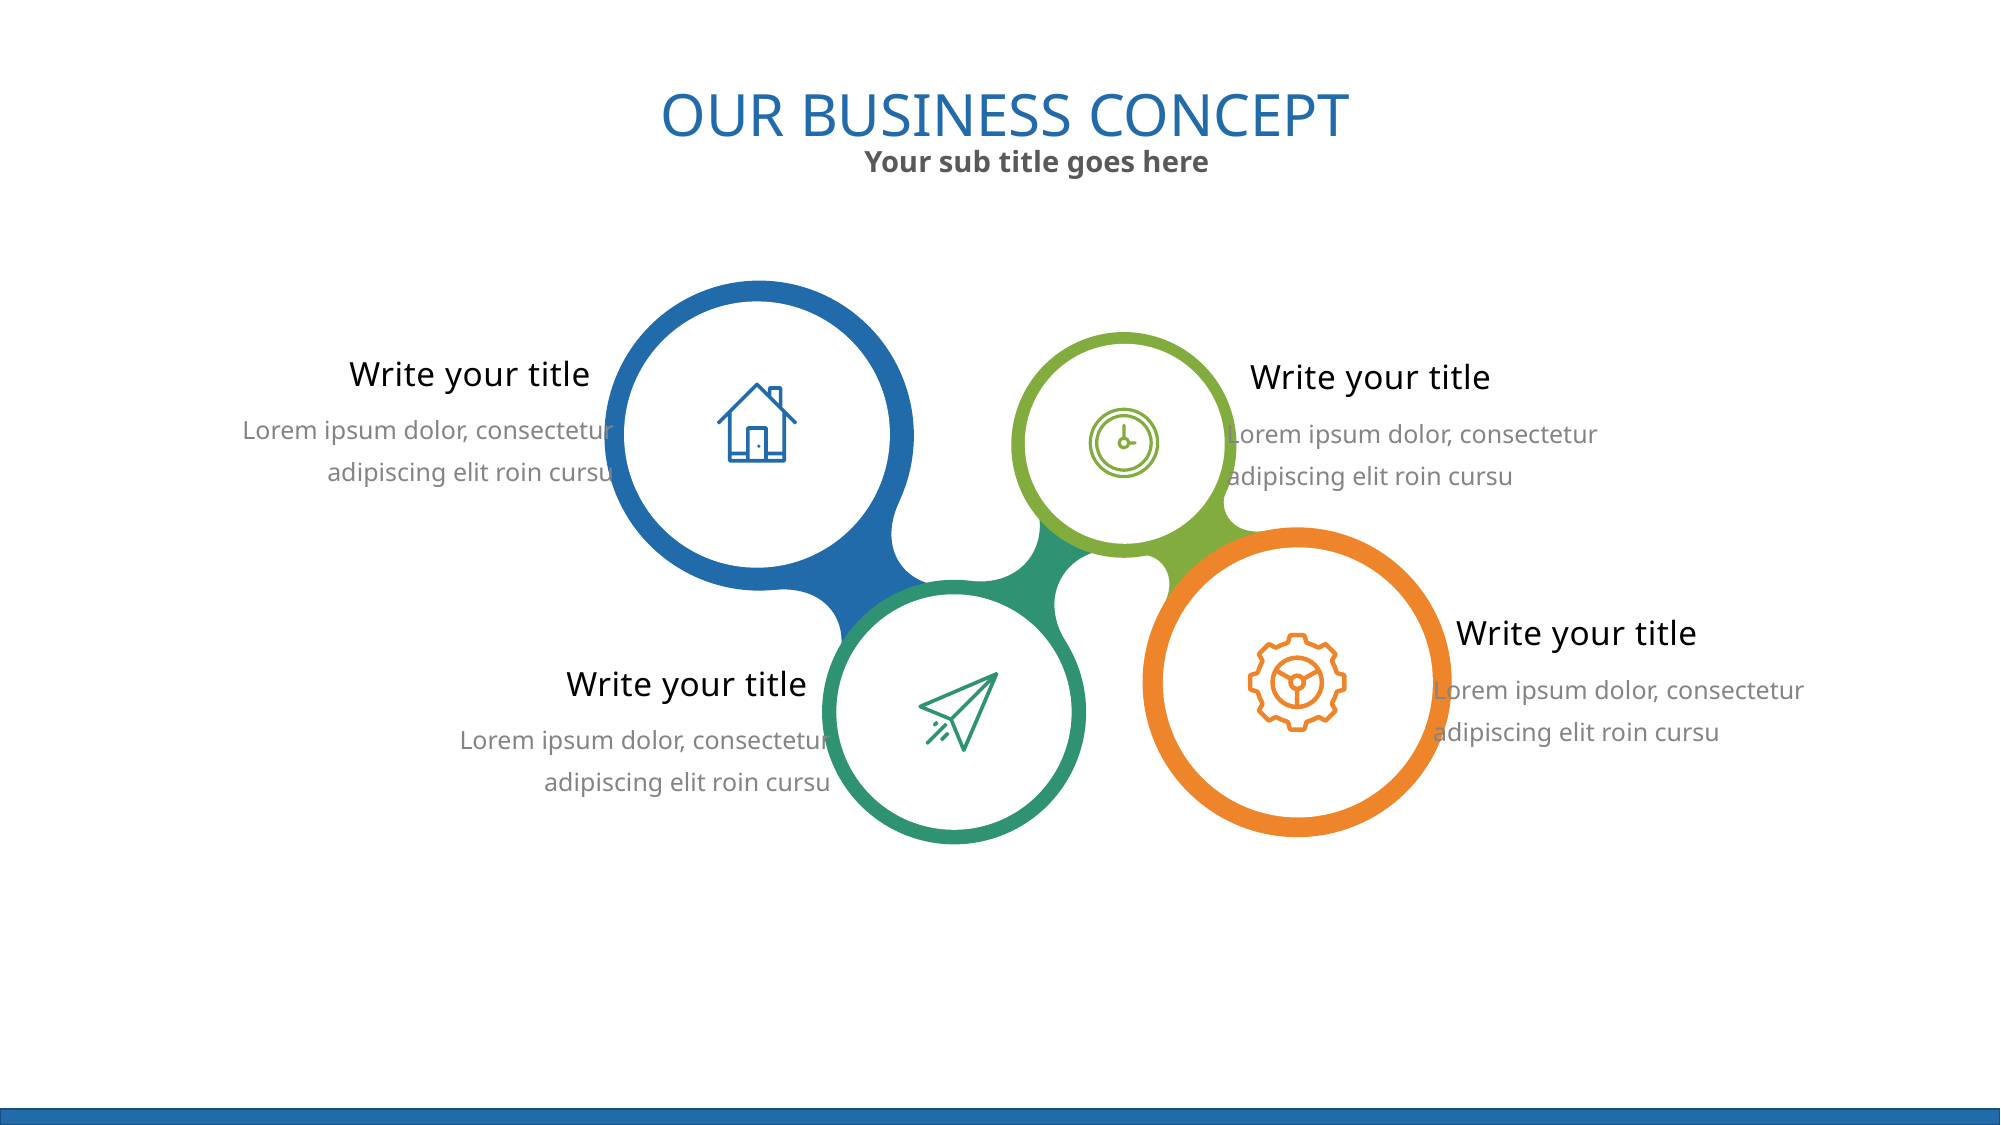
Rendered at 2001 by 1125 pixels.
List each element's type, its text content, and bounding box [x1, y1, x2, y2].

text_box OUR BUSINESS CONCEPT [576, 70, 1435, 156]
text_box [503, 655, 788, 801]
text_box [1270, 348, 1555, 494]
text_box Your sub title goes here [849, 136, 1225, 186]
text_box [286, 345, 571, 491]
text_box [604, 280, 1452, 845]
text_box [0, 1108, 2000, 1125]
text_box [1476, 604, 1761, 750]
